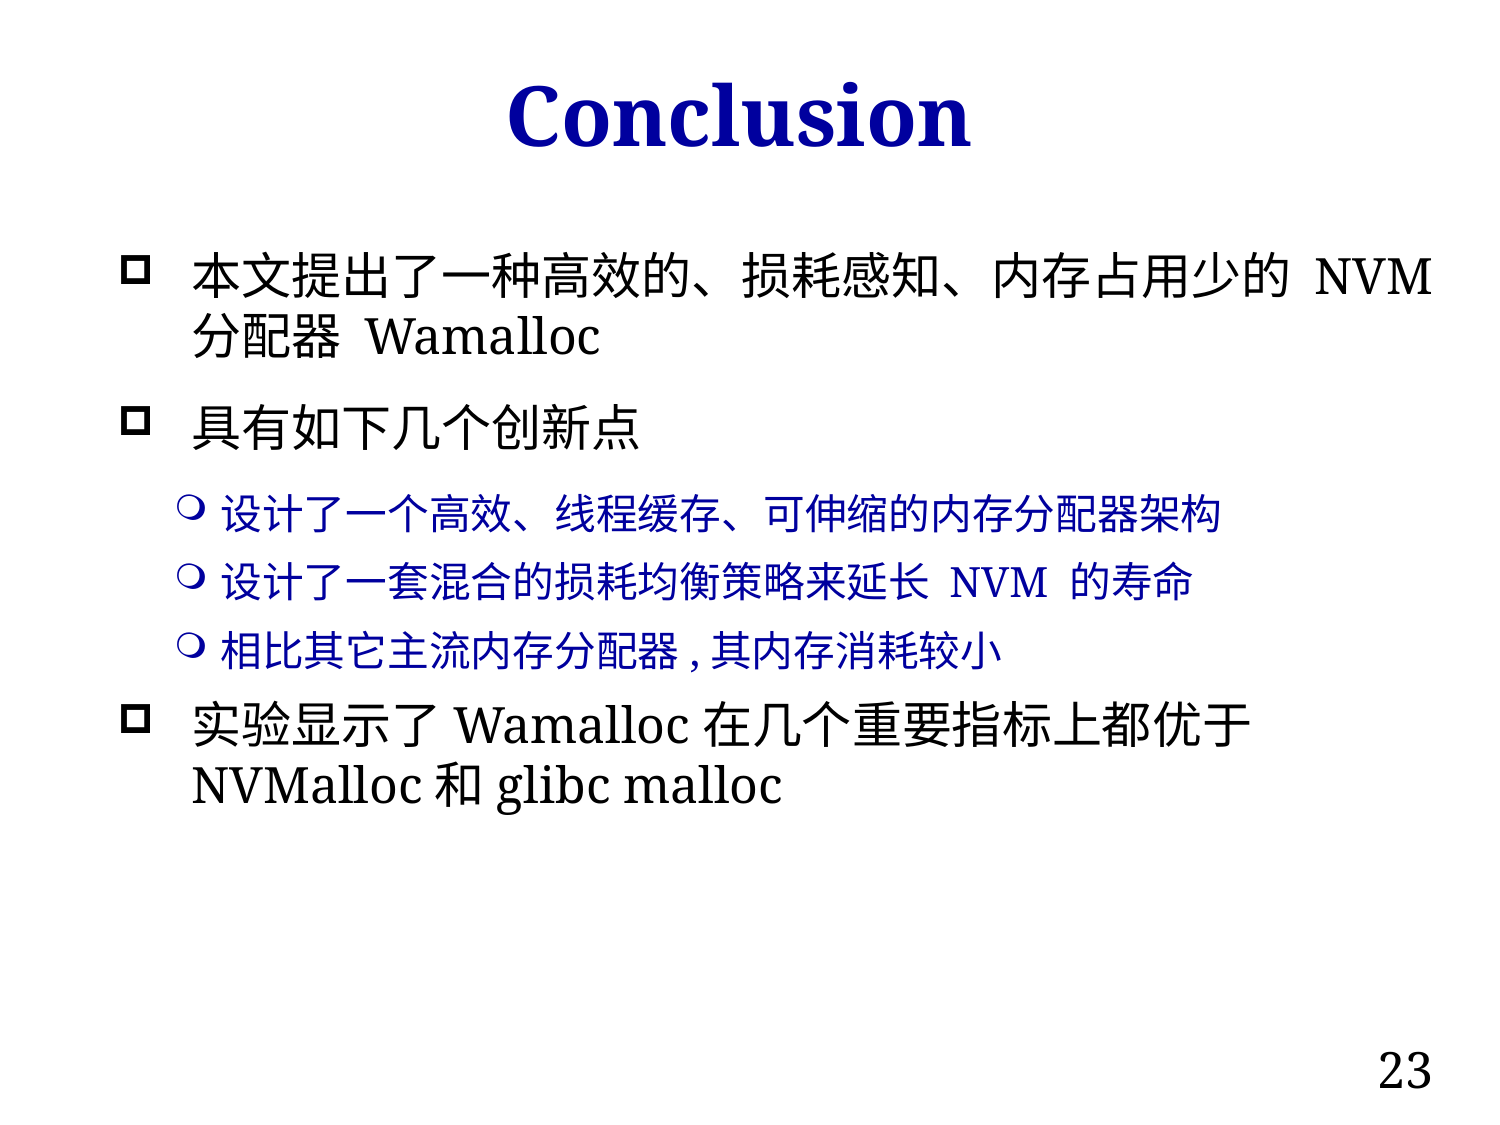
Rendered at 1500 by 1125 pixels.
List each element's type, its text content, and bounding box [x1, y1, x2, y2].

slide_number 23 [1059, 1042, 1449, 1103]
text_box 本文提出了一种高效的、损耗感知、内存占用少的 NVM 分配器 Wamalloc 具有如下几个创新点 设计了一个高效、线程缓存、可伸缩的内存分配器架构 设计了一套混合的损耗均衡策略来延长 NVM 的寿命 相比其它主流内存分配器,其内存消耗较小 实验显示了Wamalloc在几个重要指标上都优于NVMalloc和glibc malloc [103, 237, 1449, 1007]
title Conclusion [30, 36, 1449, 202]
